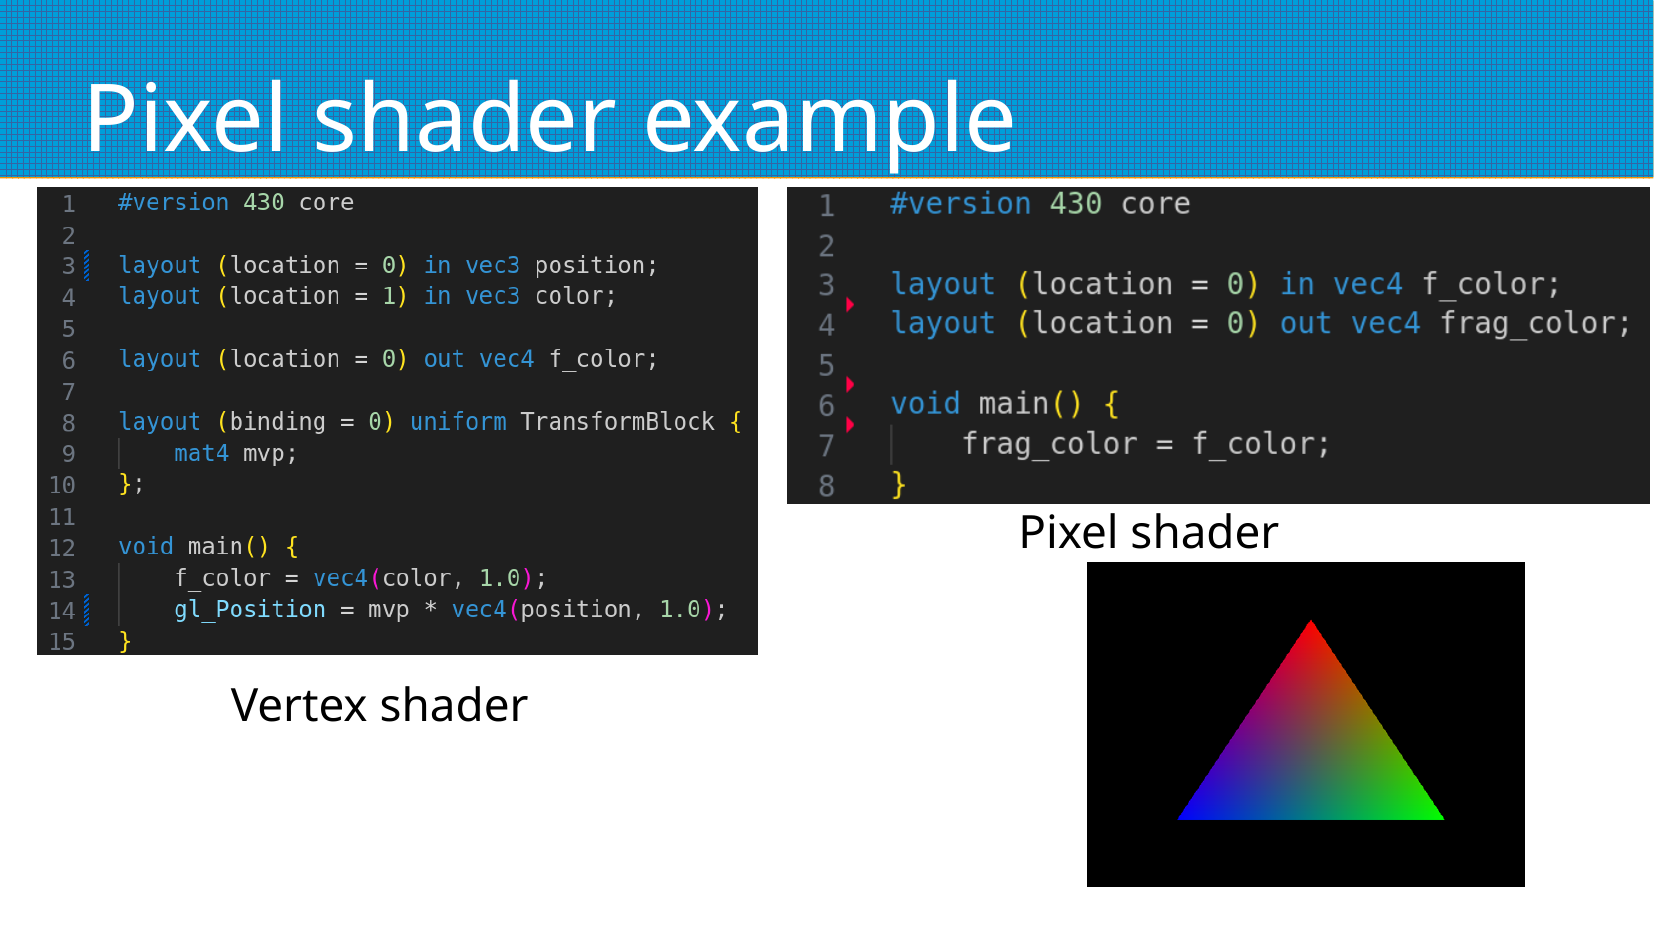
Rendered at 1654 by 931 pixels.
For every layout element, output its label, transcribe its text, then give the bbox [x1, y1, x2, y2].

text_box Pixel shader [1012, 513, 1463, 563]
title Pixel shader example [82, 14, 1571, 171]
picture [0, 179, 1654, 931]
text_box Vertex shader [224, 670, 563, 737]
